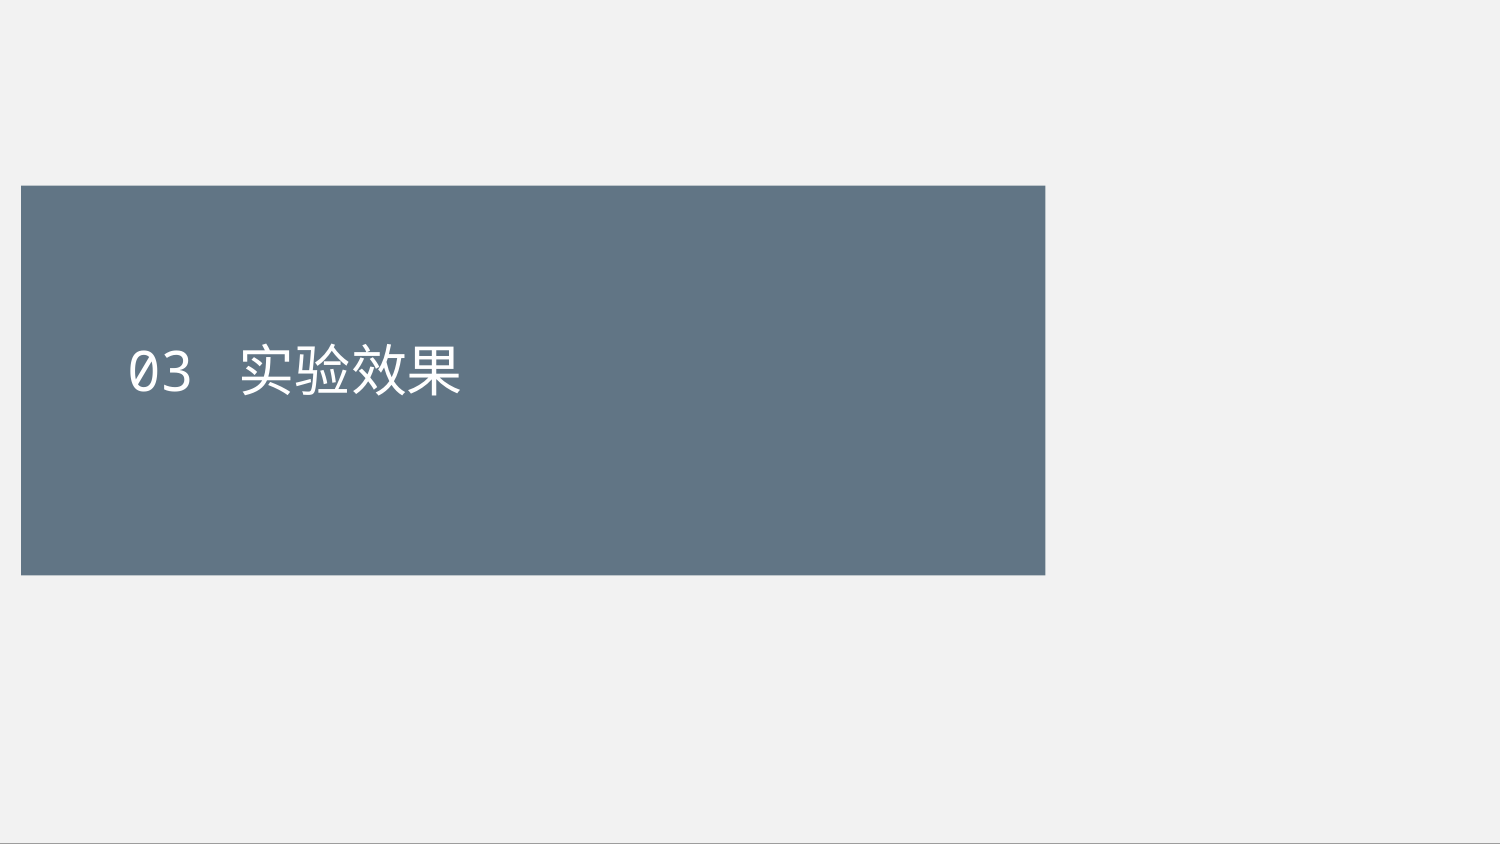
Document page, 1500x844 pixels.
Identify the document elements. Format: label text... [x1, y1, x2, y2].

list 03 实验效果 [112, 327, 917, 411]
